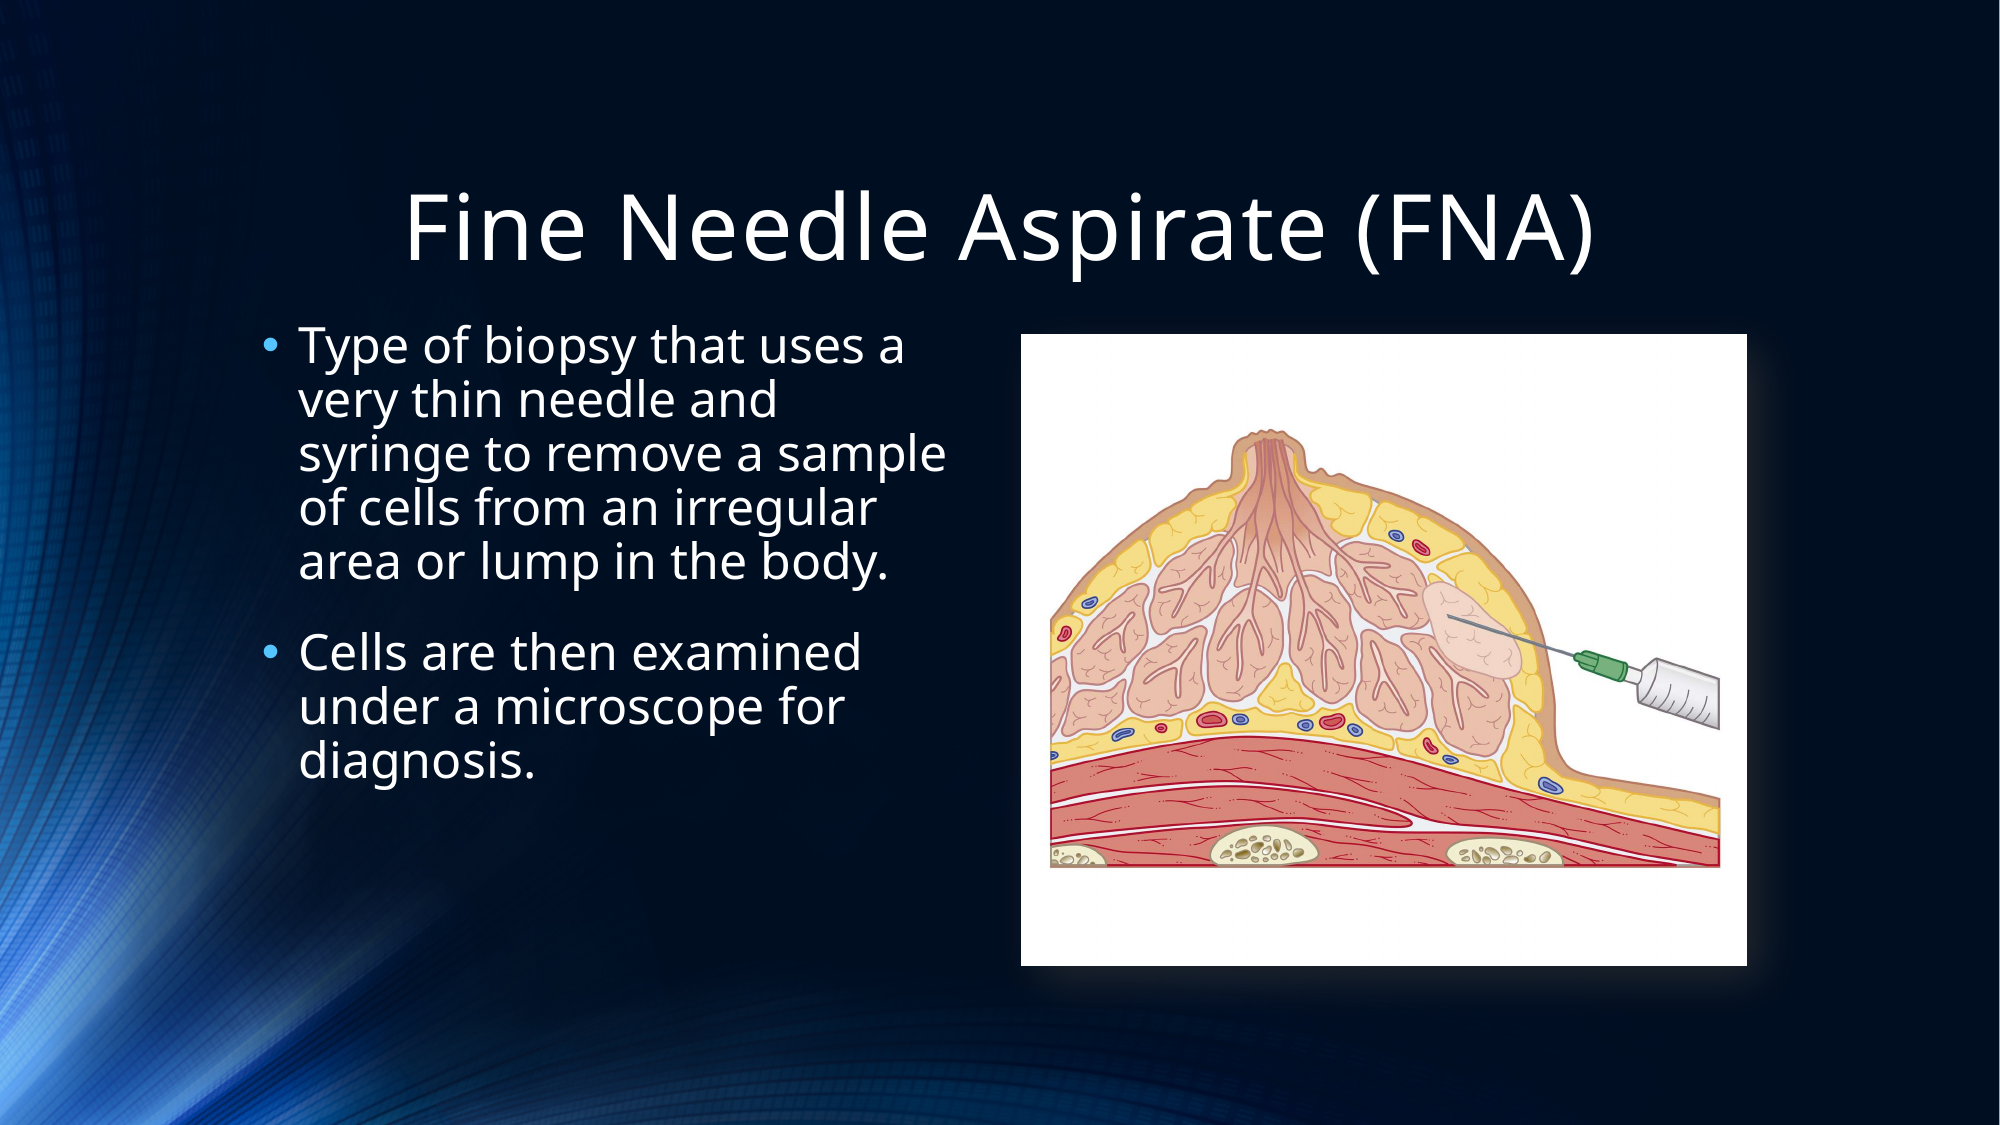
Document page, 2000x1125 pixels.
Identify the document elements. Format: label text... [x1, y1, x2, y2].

list Type of biopsy that uses a very thin needle and syringe to remove a sample of cells from an irregular area or lump in the body. Cells are then examined under a microscope for diagnosis. [246, 312, 972, 988]
picture [0, 0, 2000, 1125]
title Fine Needle Aspirate (FNA) [249, 62, 1750, 288]
